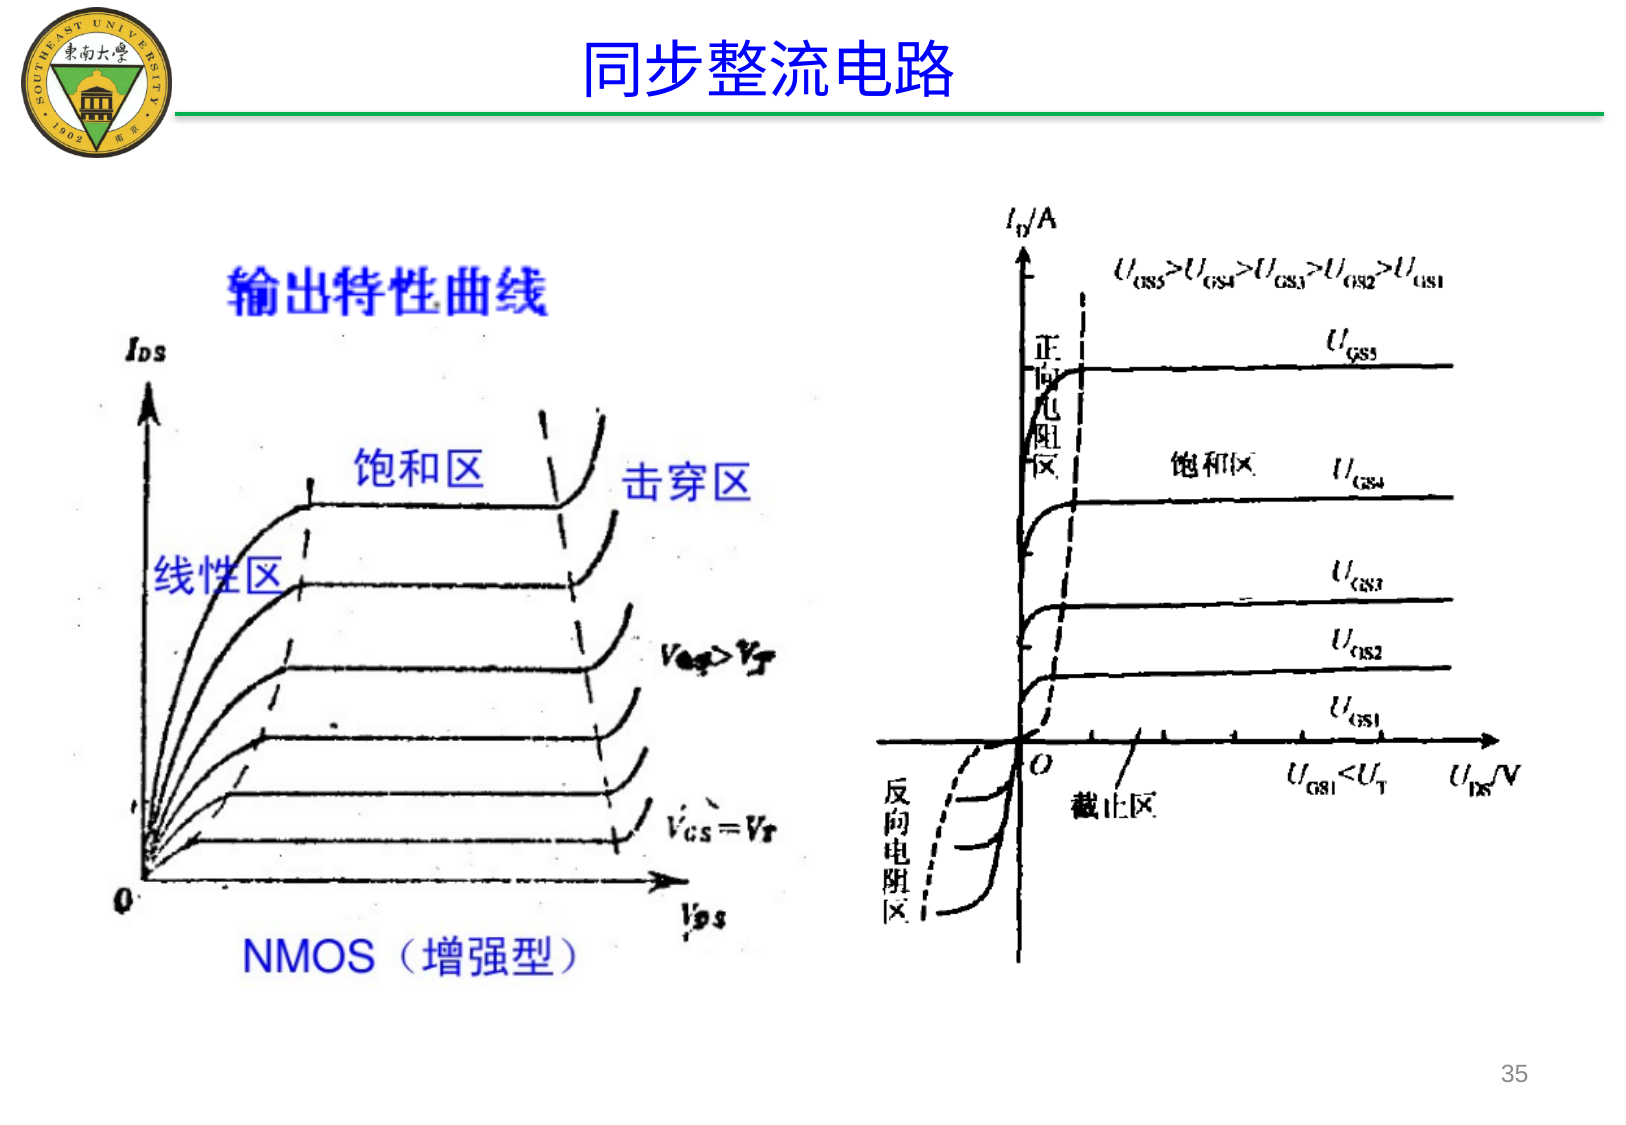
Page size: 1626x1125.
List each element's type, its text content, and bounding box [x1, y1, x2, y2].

picture [20, 6, 172, 158]
picture [44, 195, 1540, 987]
slide_number 35 [1164, 1042, 1544, 1103]
text_box 同步整流电路 [566, 22, 972, 112]
